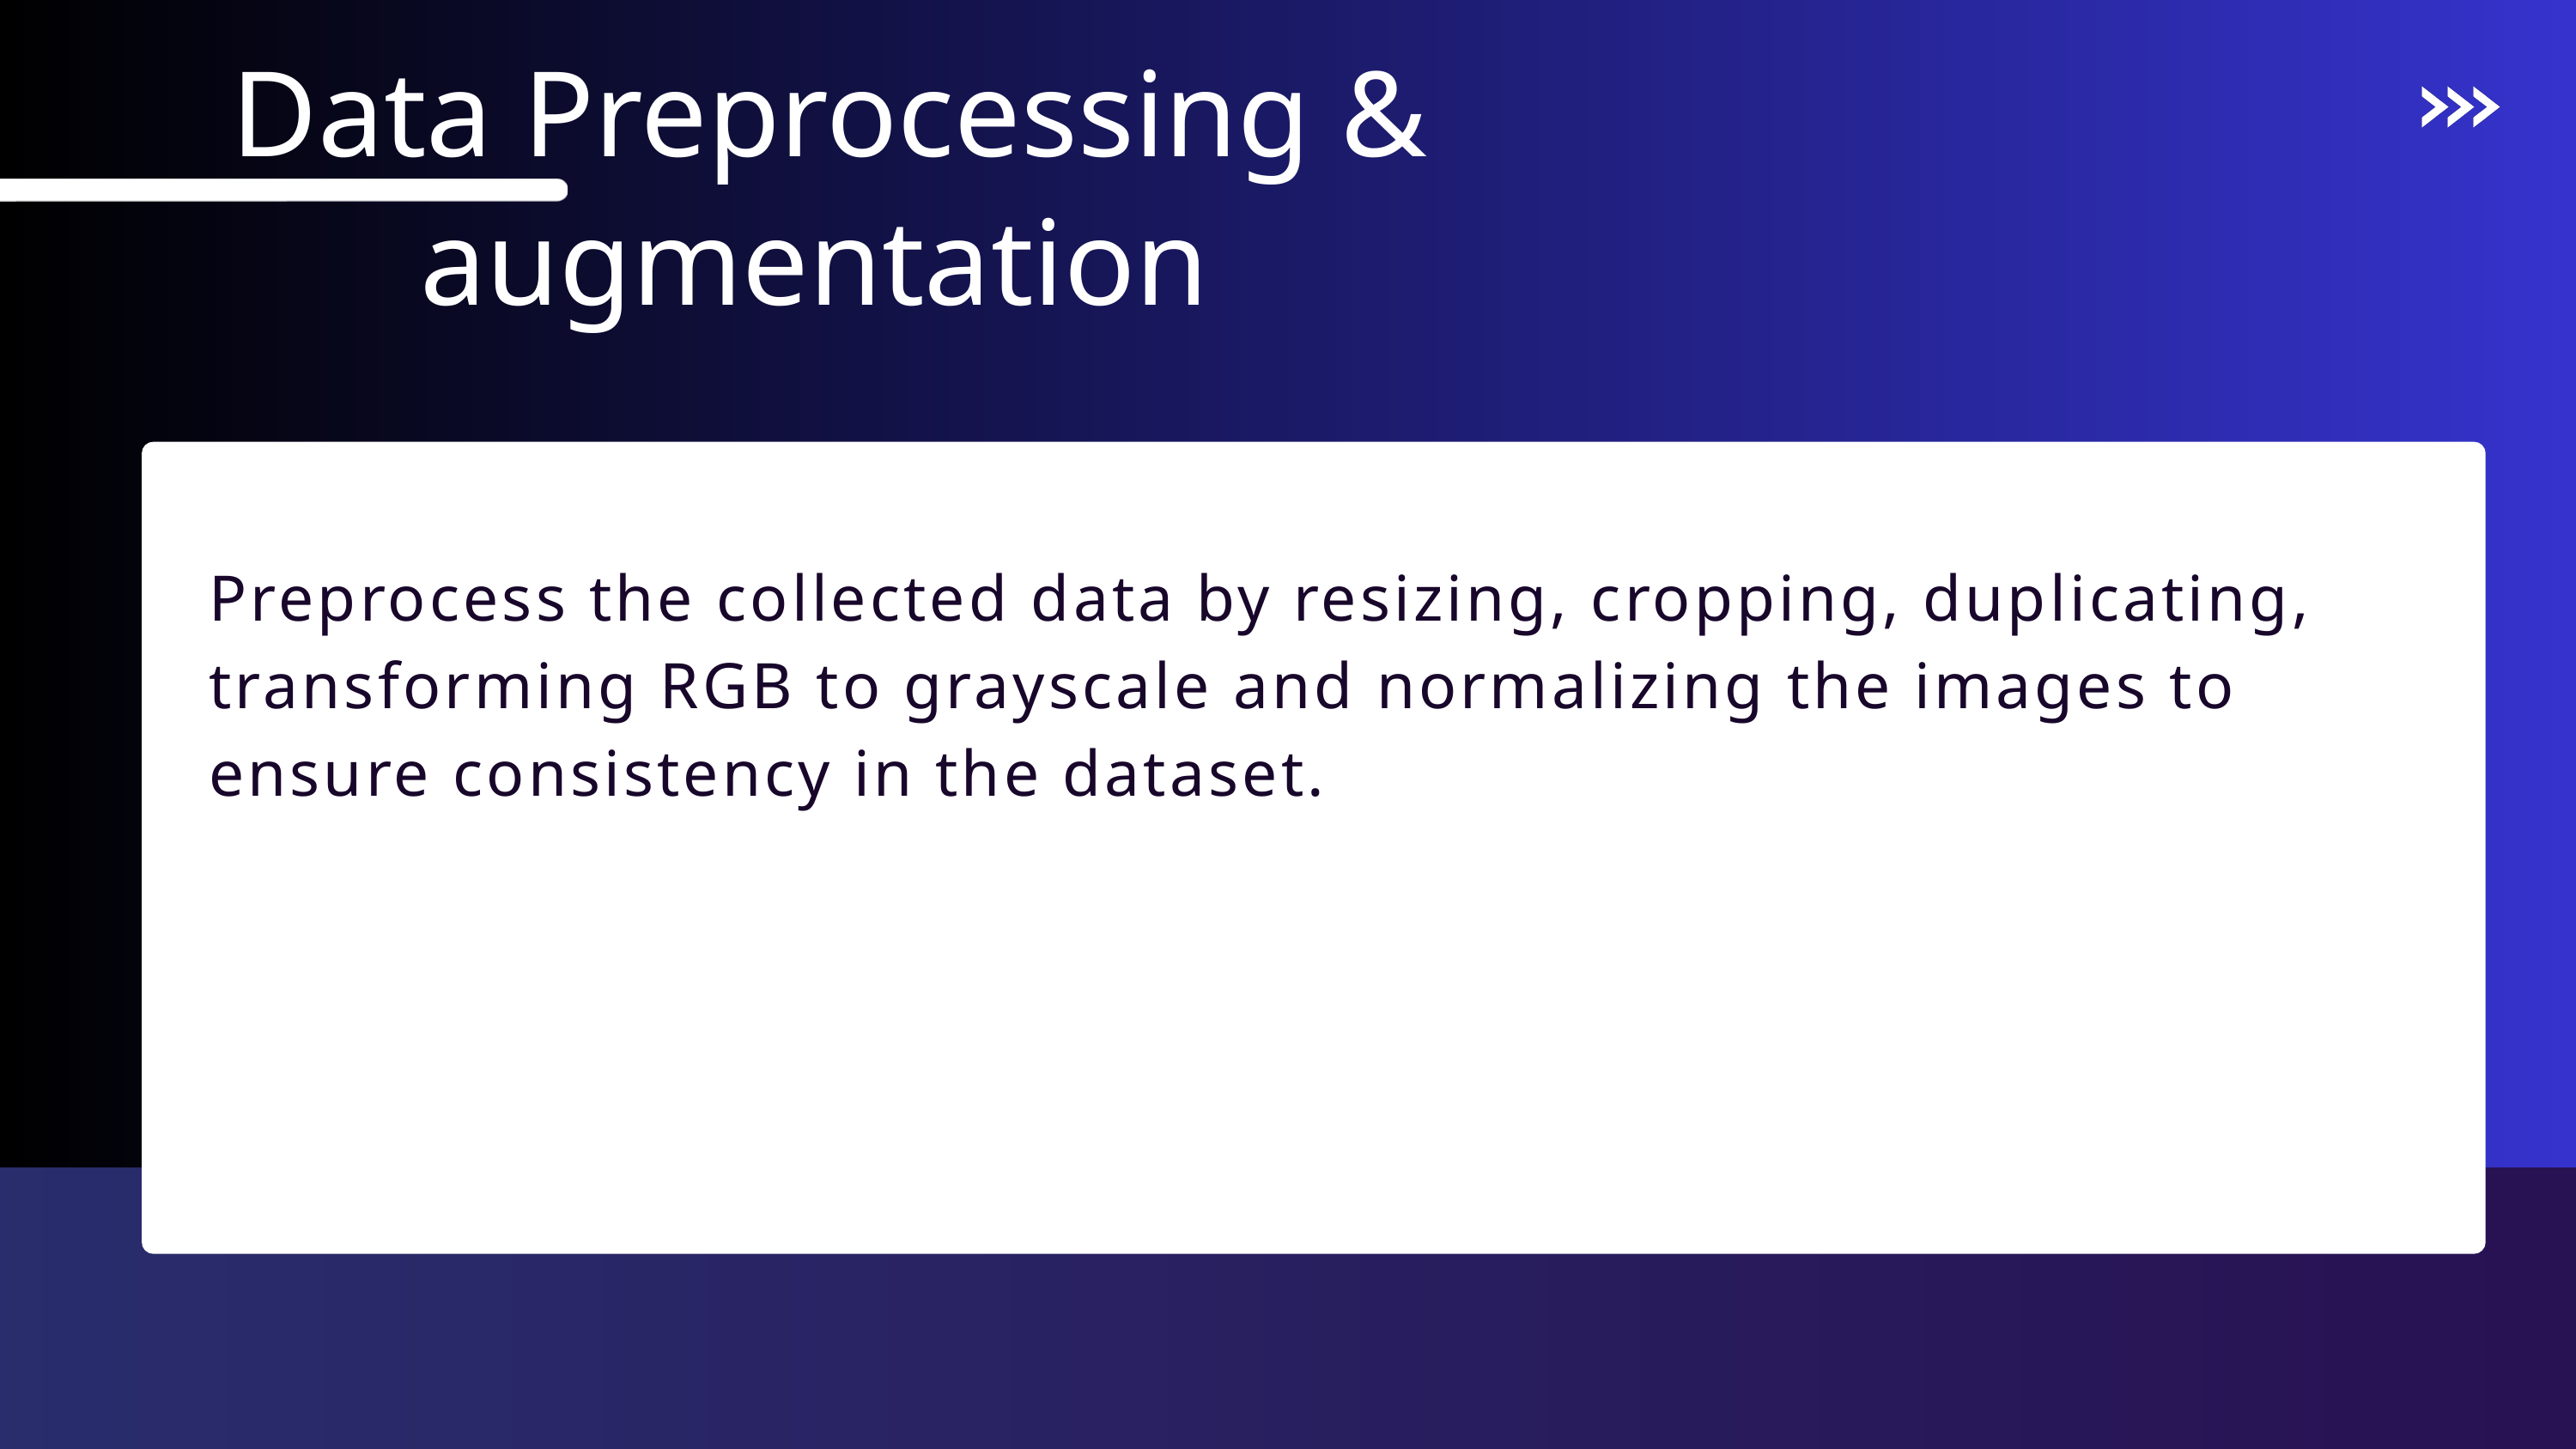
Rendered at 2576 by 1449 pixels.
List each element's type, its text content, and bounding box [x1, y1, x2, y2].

text_box Data Preprocessing & augmentation [85, 31, 1575, 330]
text_box [0, 179, 85, 202]
text_box [2421, 86, 2500, 129]
text_box [0, 1167, 2576, 1449]
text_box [141, 441, 2486, 1254]
